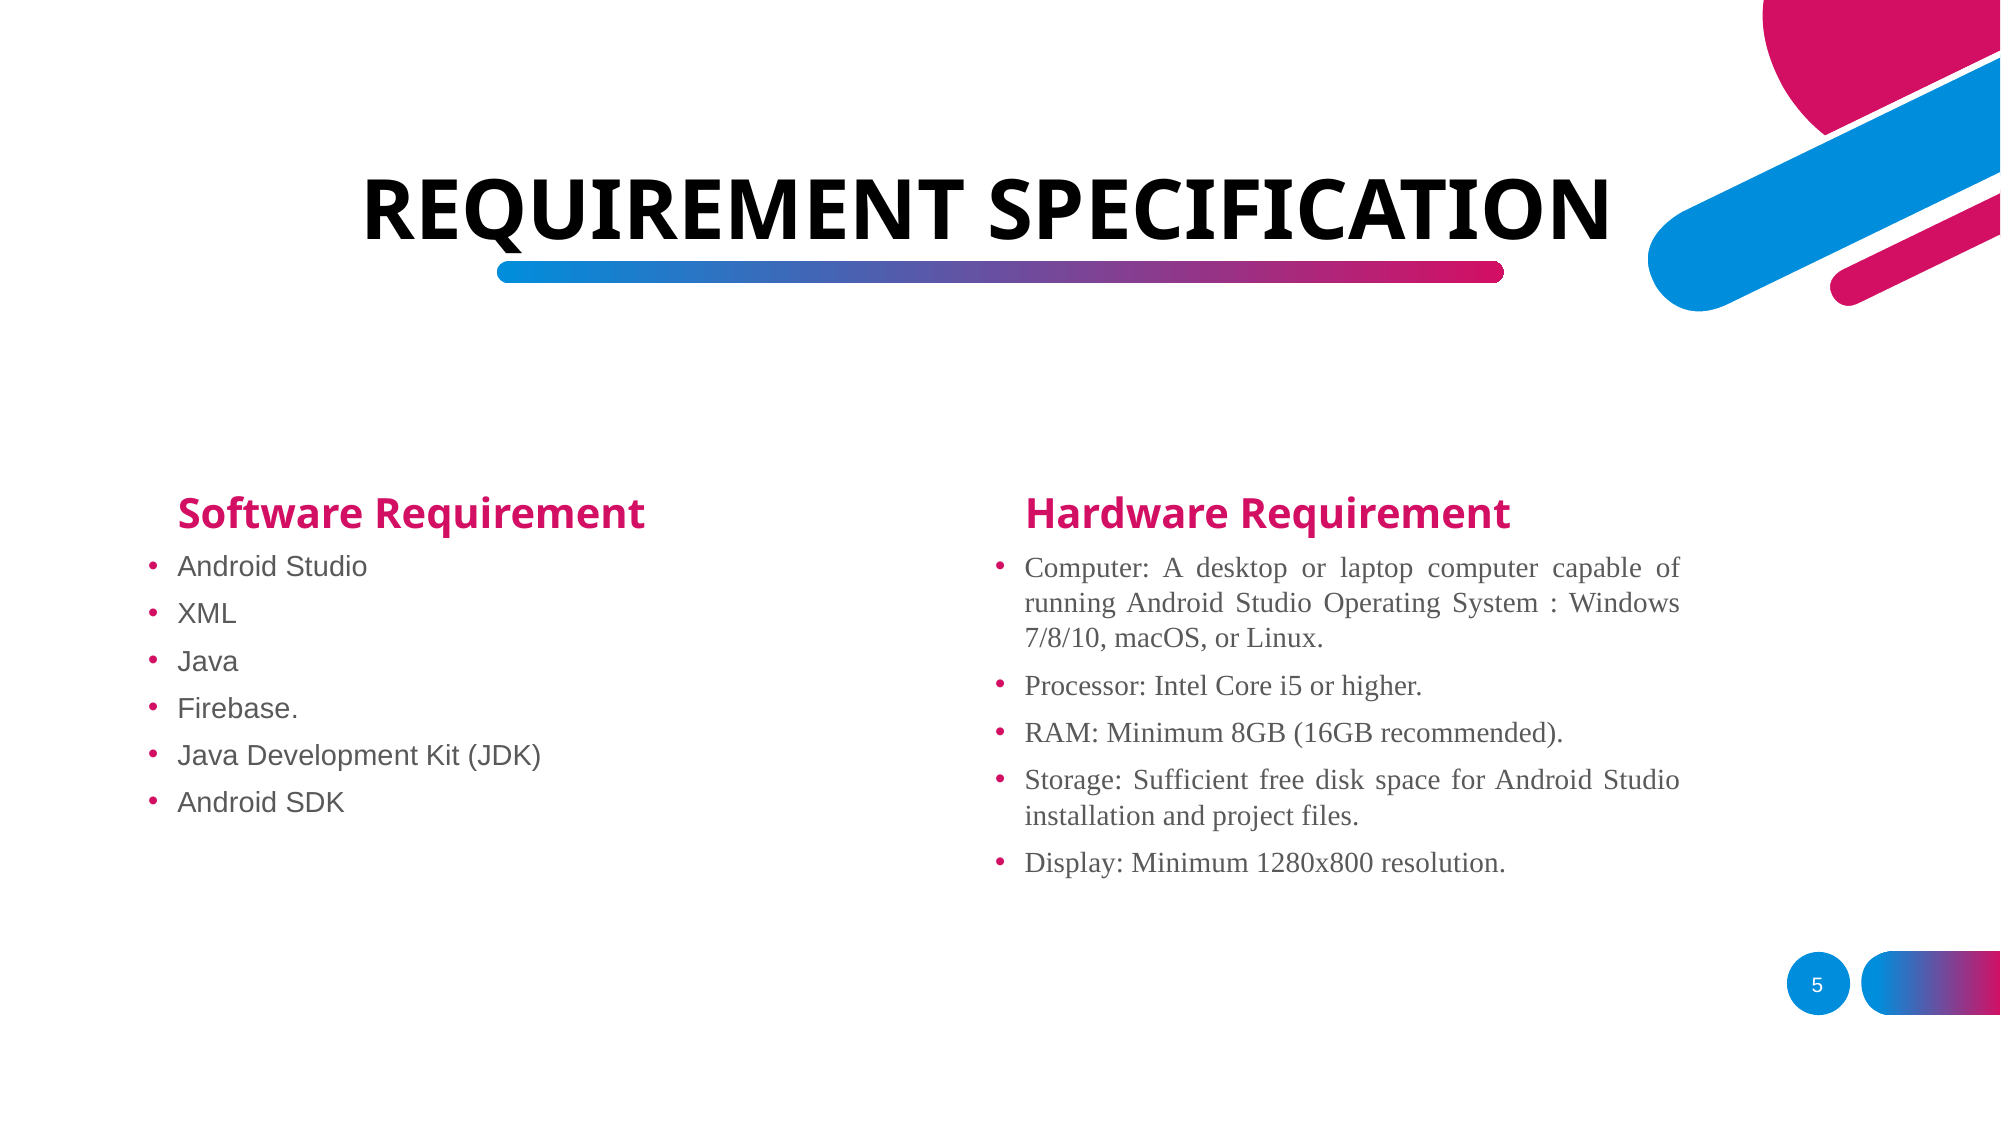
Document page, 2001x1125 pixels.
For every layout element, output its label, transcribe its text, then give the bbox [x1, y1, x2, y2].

list Android Studio XML Java Firebase. Java Development Kit (JDK) Android SDK [133, 540, 850, 828]
title REQUIREMENT SPECIFICATION [318, 94, 1657, 266]
list Software Requirement [162, 485, 850, 540]
list Computer: A desktop or laptop computer capable of running Android Studio Operating System : Windows 7/8/10, macOS, or Linux. Processor: Intel Core i5 or higher. RAM: Minimum 8GB (16GB recommended). Storage: Sufficient free disk space for Android Studio installation and project files. Display: Minimum 1280x800 resolution. [979, 540, 1697, 904]
list Hardware Requirement [1009, 485, 1697, 540]
slide_number 5 [1772, 954, 1863, 1015]
